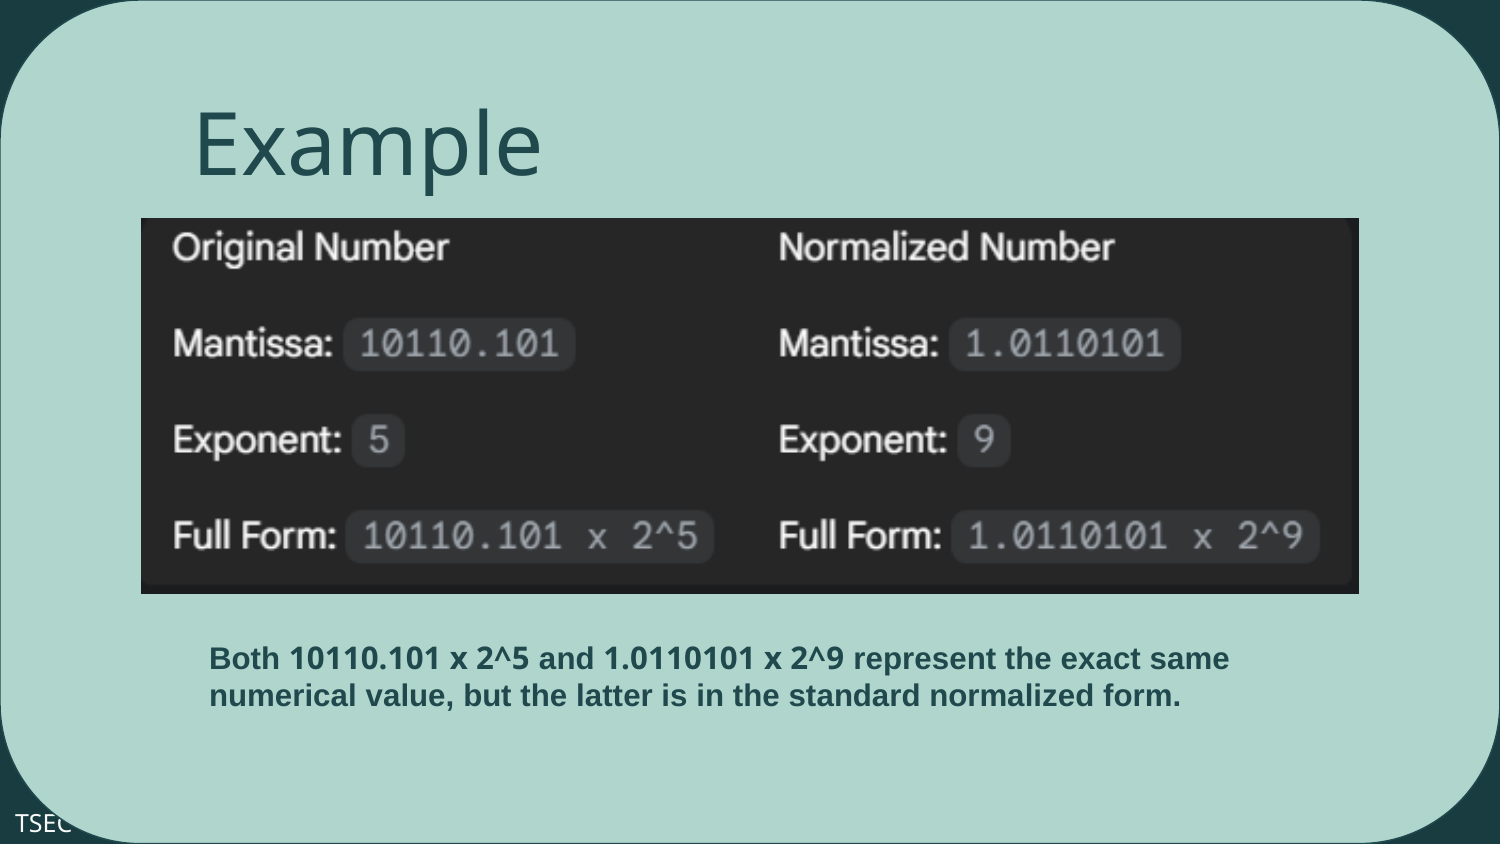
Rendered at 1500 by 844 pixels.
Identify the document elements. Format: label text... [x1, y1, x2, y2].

text_box Both 10110.101 x 2^5 and 1.0110101 x 2^9 represent the exact same numerical value, but the latter is in the standard normalized form. [194, 622, 1306, 737]
text_box [0, 0, 1500, 844]
picture [141, 218, 1359, 595]
title Example [51, 93, 685, 191]
